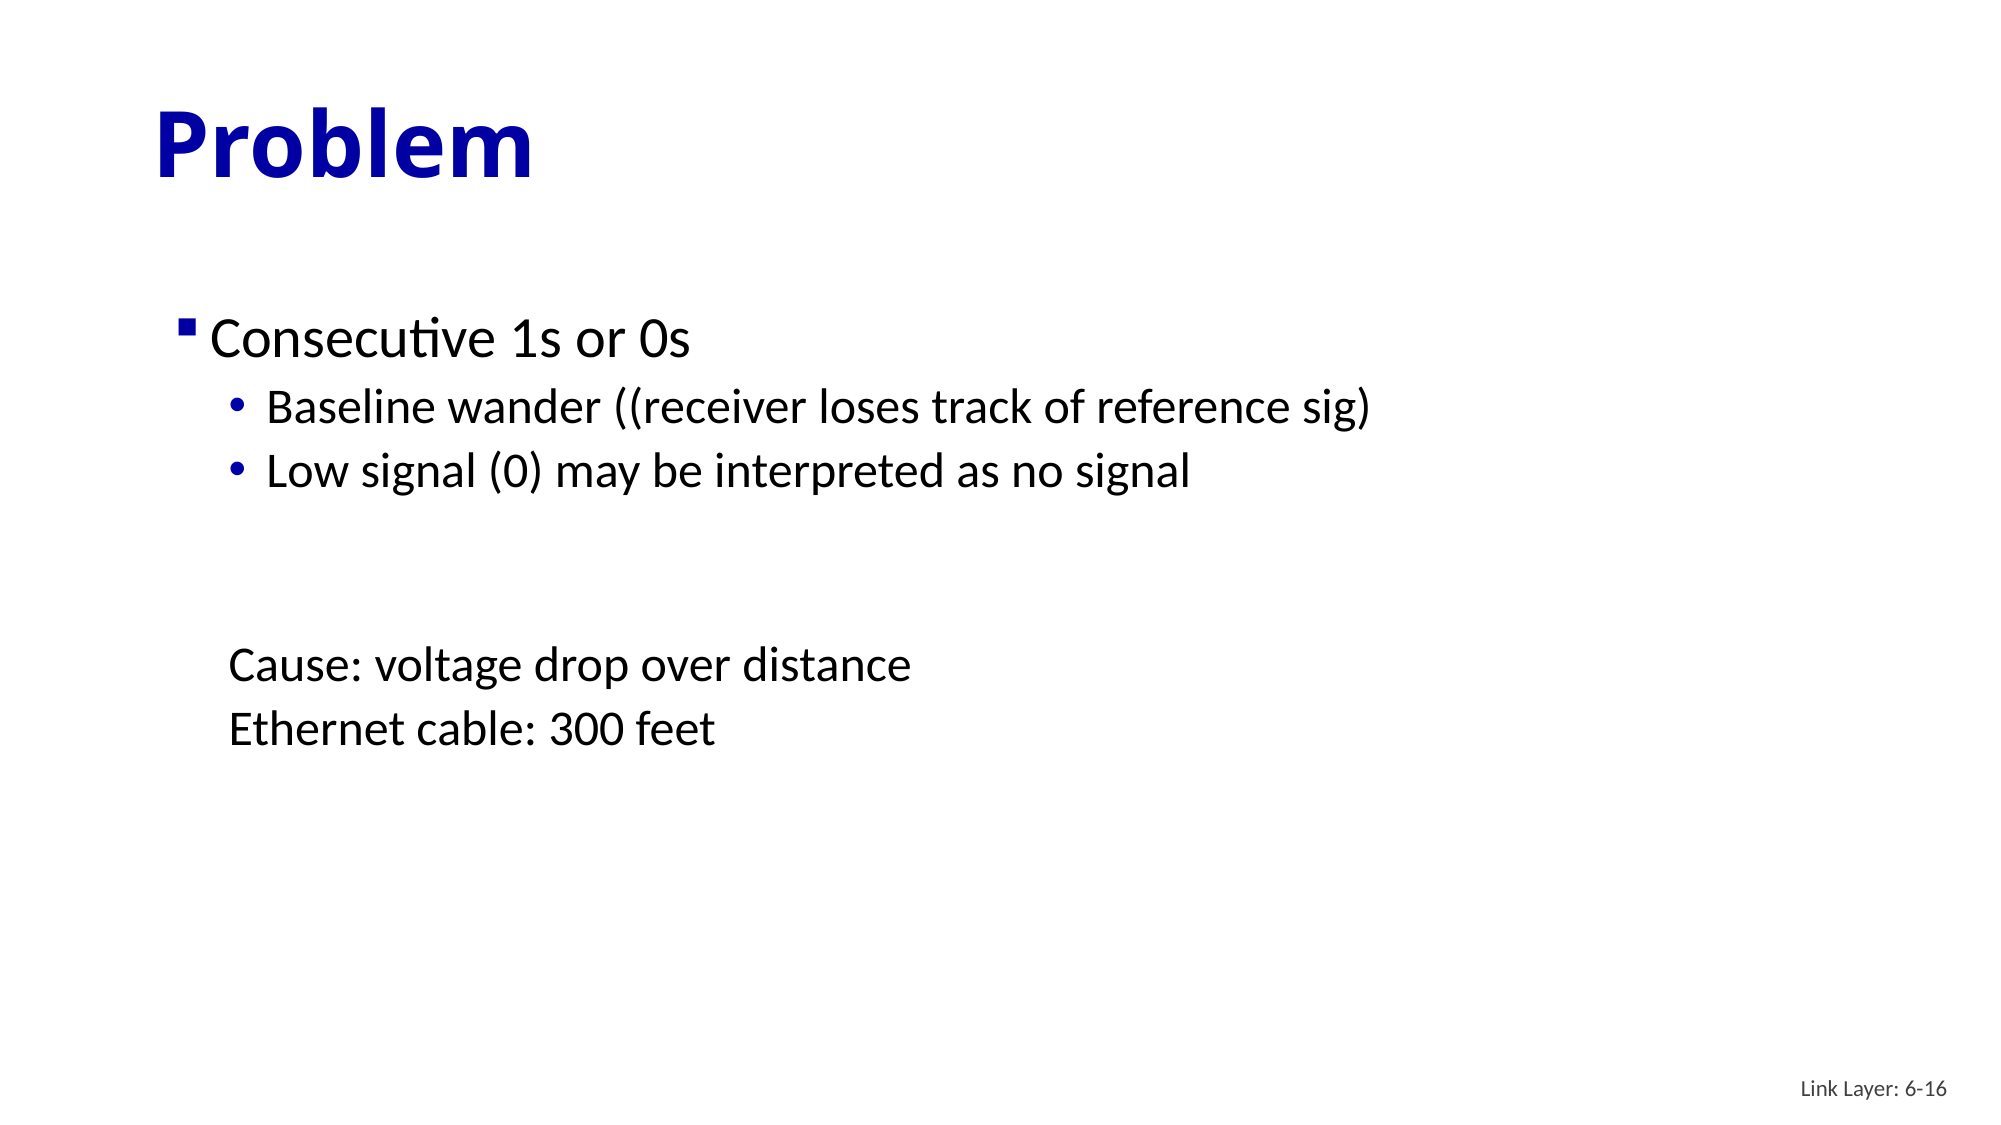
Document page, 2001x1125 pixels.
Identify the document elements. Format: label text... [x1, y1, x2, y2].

title Problem [137, 74, 1863, 221]
list Consecutive 1s or 0s Baseline wander ((receiver loses track of reference sig) Low signal (0) may be interpreted as no signal Cause: voltage drop over distance Ethernet cable: 300 feet [137, 299, 1831, 1014]
slide_number Link Layer: 6-16 [1512, 1056, 1963, 1117]
